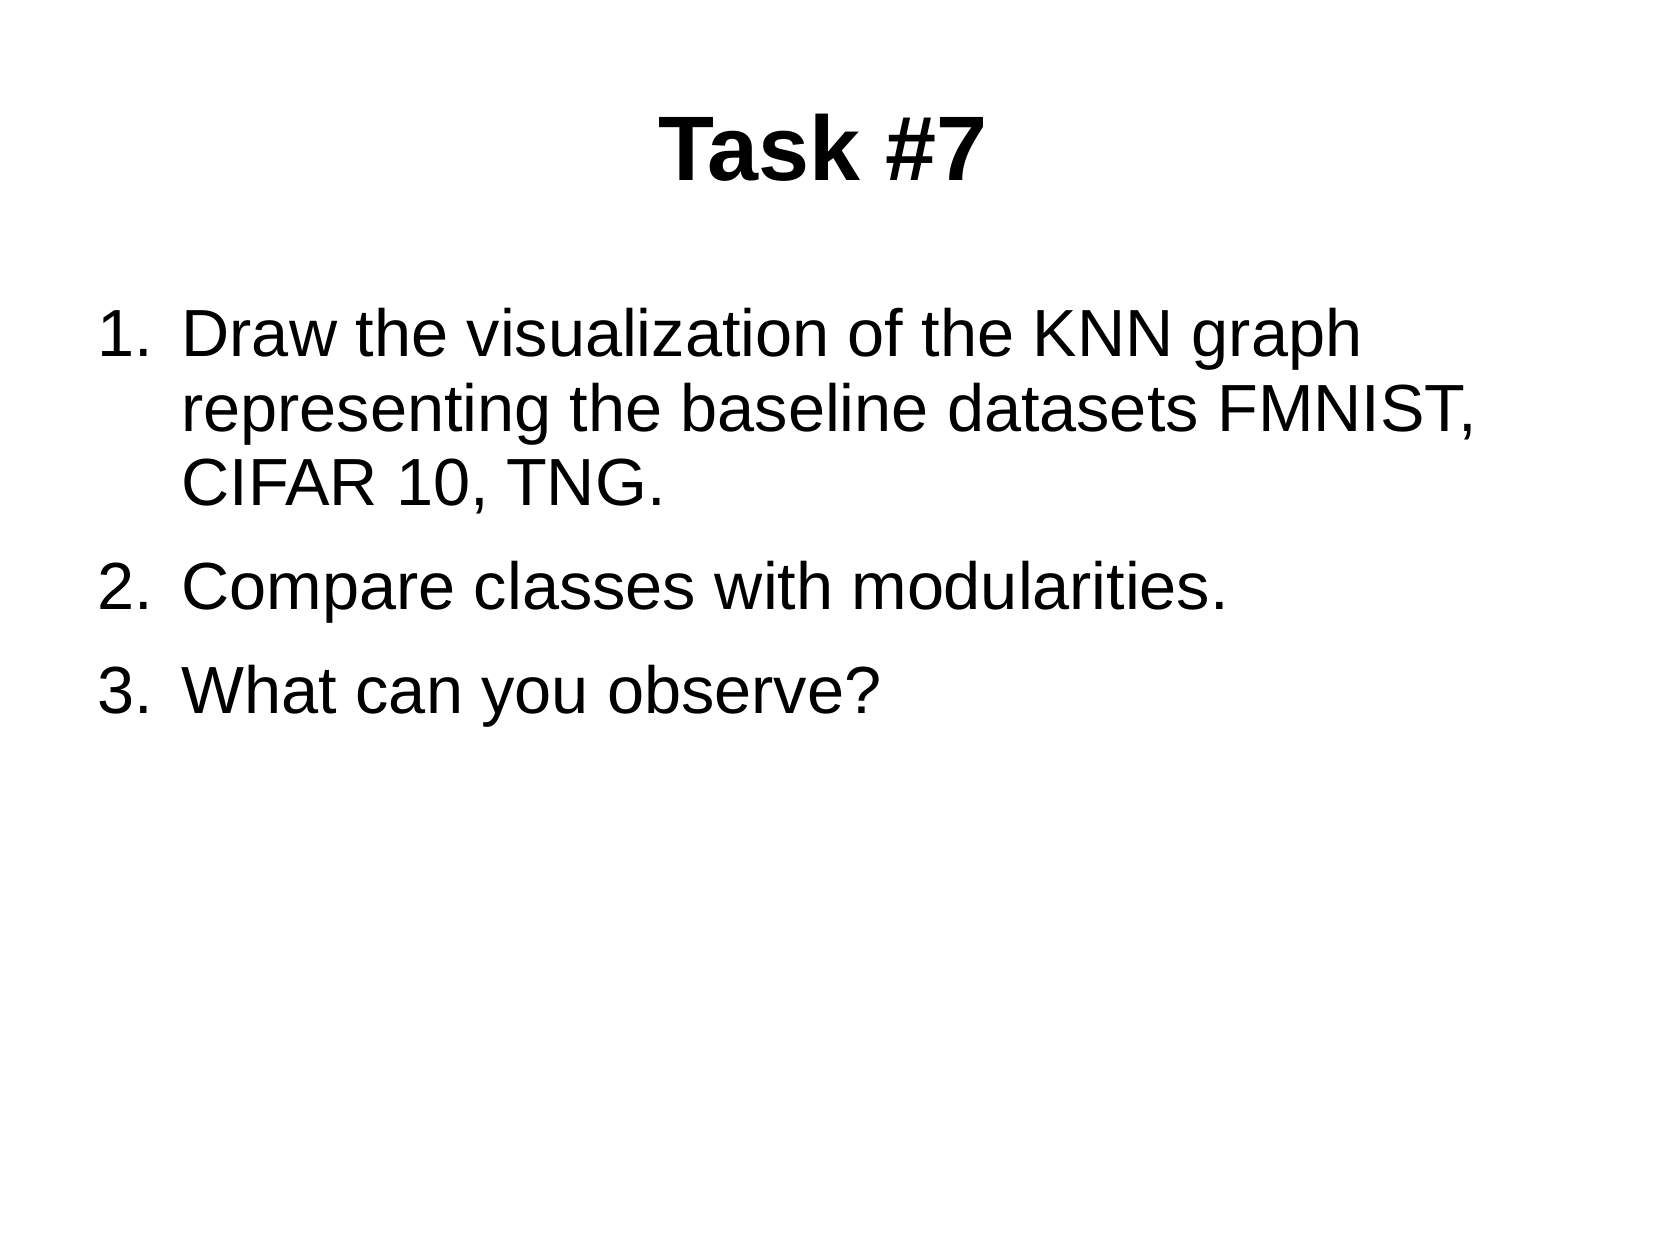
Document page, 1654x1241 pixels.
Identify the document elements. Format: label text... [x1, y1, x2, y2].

title Task #7 [82, 49, 1565, 250]
text_box Draw the visualization of the KNN graph representing the baseline datasets FMNIST, CIFAR 10, TNG. Compare classes with modularities. What can you observe? [82, 290, 1565, 1102]
